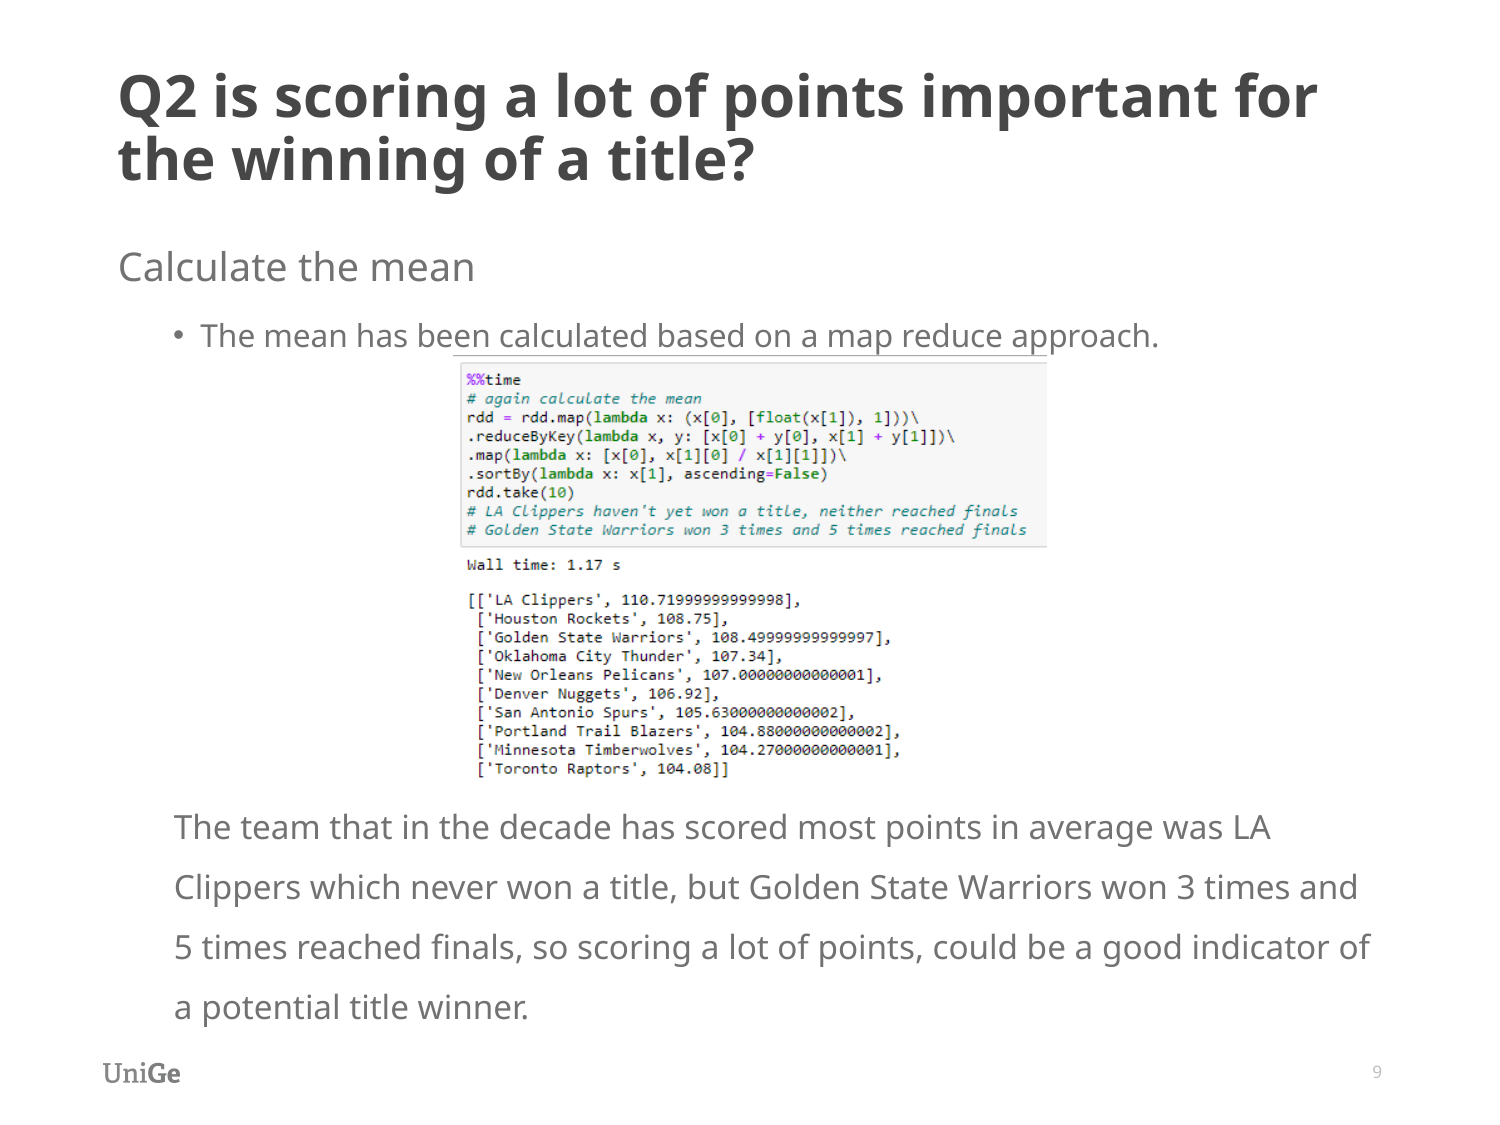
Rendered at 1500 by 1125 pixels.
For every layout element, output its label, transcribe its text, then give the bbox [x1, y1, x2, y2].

text_box 9 [1059, 1042, 1397, 1103]
text_box The team that in the decade has scored most points in average was LA Clippers which never won a title, but Golden State Warriors won 3 times and 5 times reached finals, so scoring a lot of points, could be a good indicator of a potential title winner. [103, 823, 1397, 989]
text_box Calculate the mean The mean has been calculated based on a map reduce approach. [103, 210, 1397, 362]
text_box Q2 is scoring a lot of points important for the winning of a title? [103, 59, 1397, 210]
picture [453, 355, 1047, 791]
